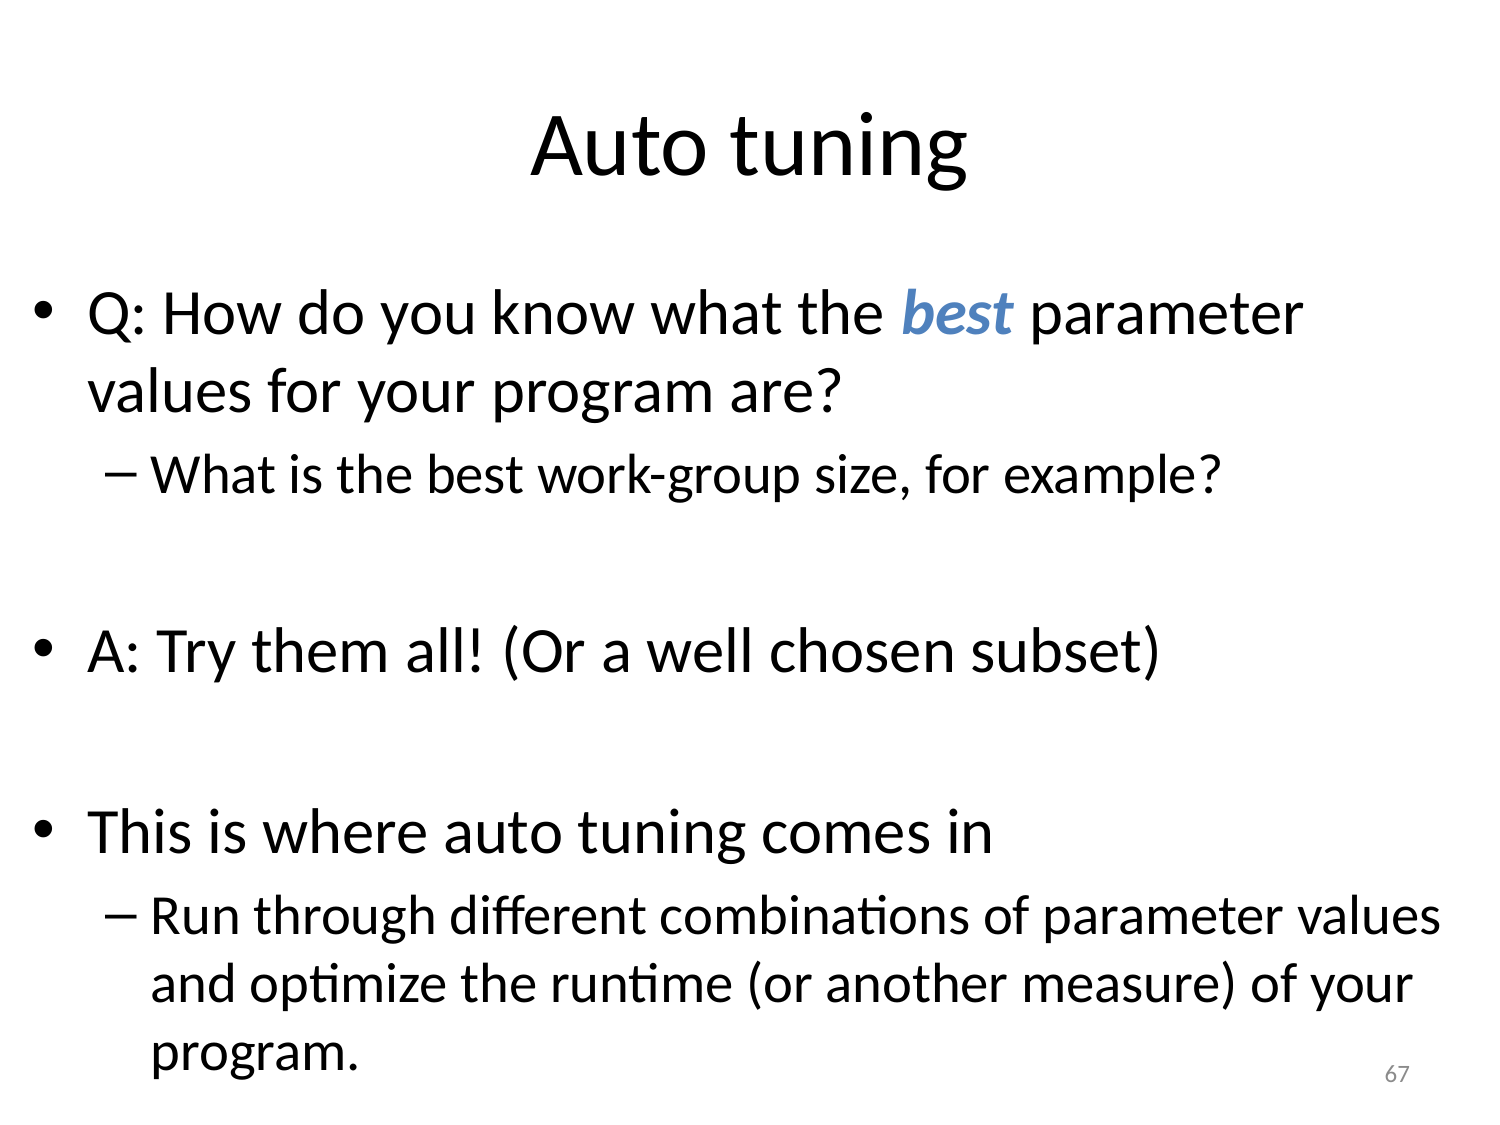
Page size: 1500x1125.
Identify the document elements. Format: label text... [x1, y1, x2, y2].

list Q: How do you know what the best parameter values for your program are? What is the best work-group size, for example? A: Try them all! (Or a well chosen subset) This is where auto tuning comes in Run through different combinations of parameter values and optimize the runtime (or another measure) of your program. [17, 262, 1471, 1094]
title Auto tuning [75, 45, 1425, 233]
slide_number 67 [1074, 1042, 1425, 1103]
